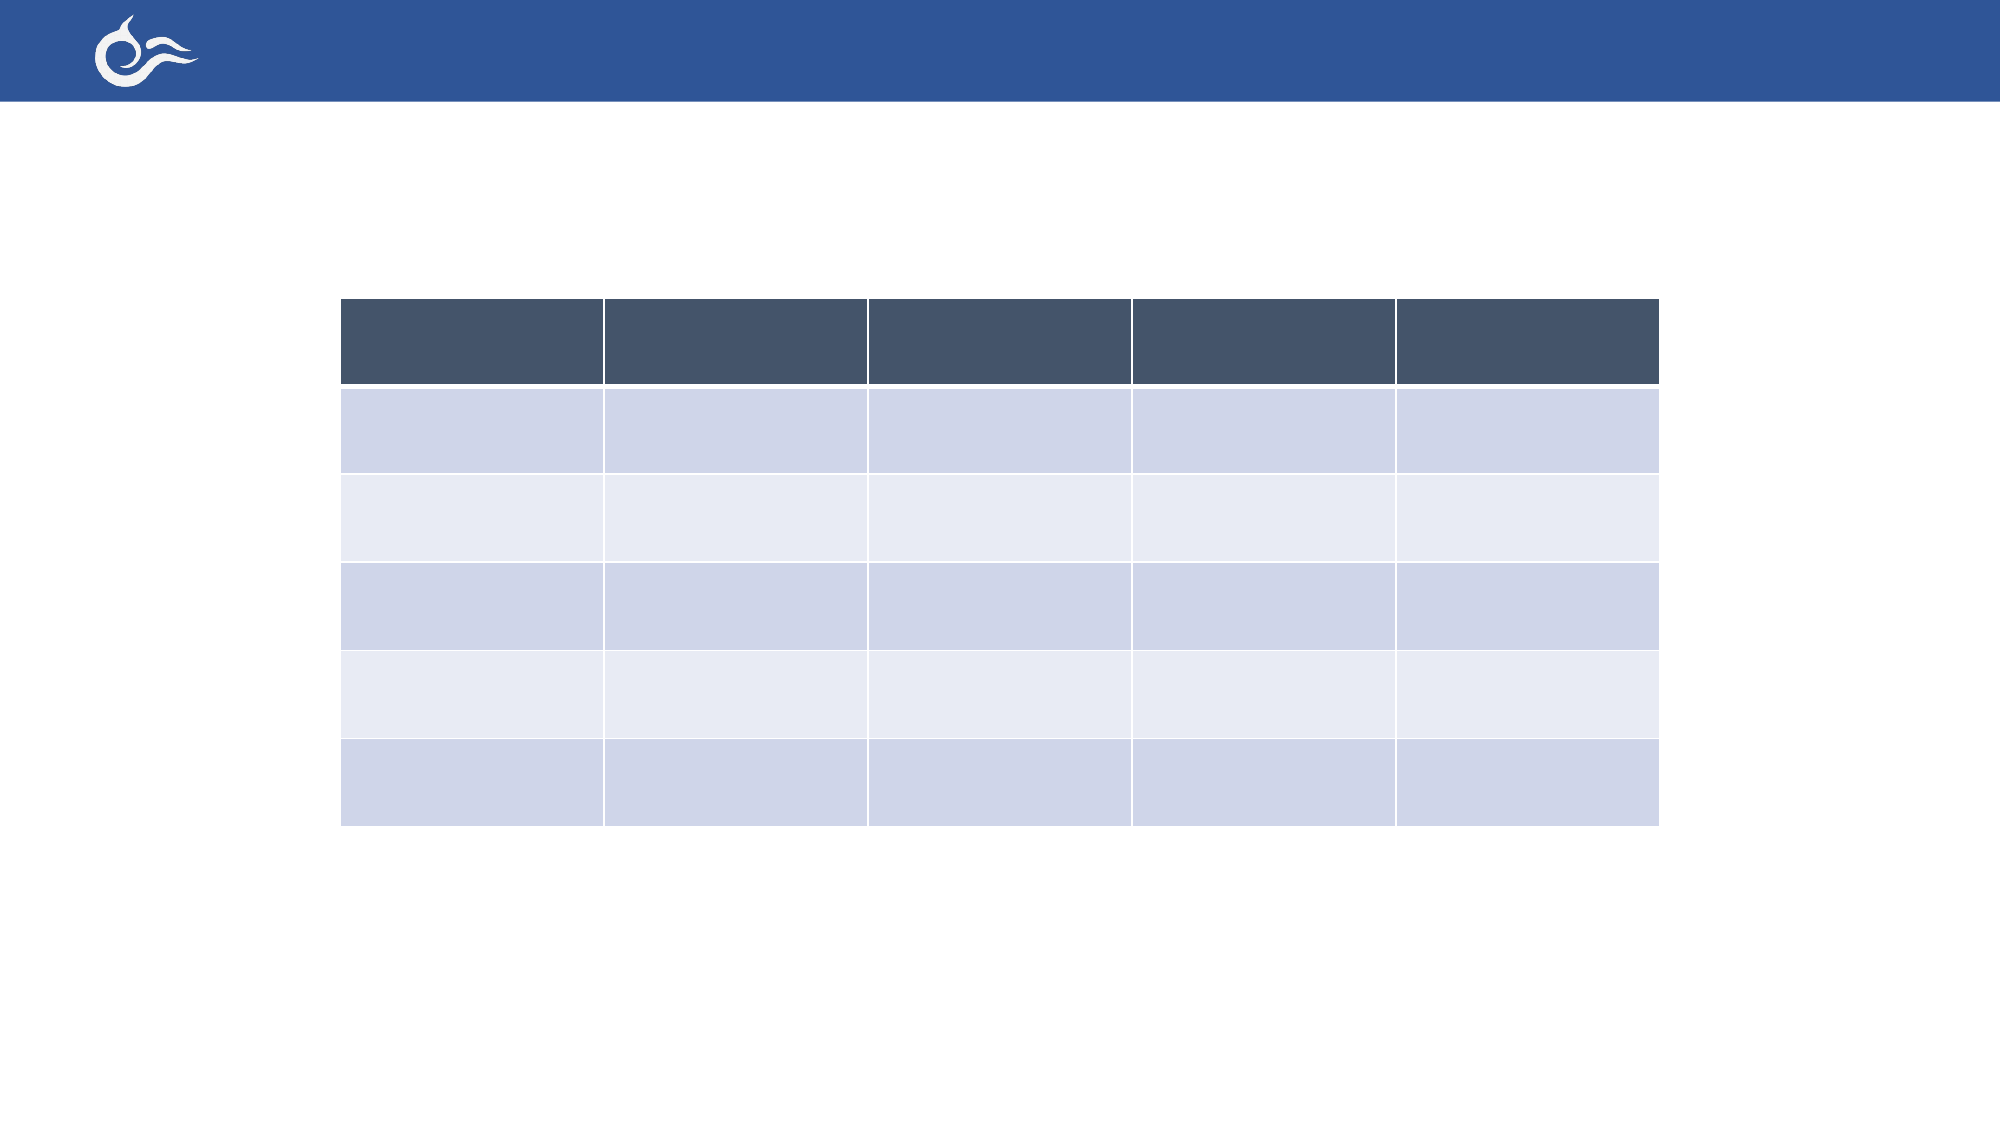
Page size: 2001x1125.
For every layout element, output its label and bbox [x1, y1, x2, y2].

table_cell [1397, 739, 1659, 826]
table_cell [341, 651, 603, 738]
table_header [1133, 299, 1395, 384]
table_cell [605, 651, 867, 738]
table_cell [1397, 651, 1659, 738]
table_cell [869, 475, 1131, 561]
table_cell [869, 651, 1131, 738]
text_box [0, 0, 2000, 102]
table_cell [869, 563, 1131, 650]
table_header [605, 299, 867, 384]
table_cell [1397, 475, 1659, 561]
table_cell [869, 739, 1131, 826]
table_cell [1133, 389, 1395, 473]
table_header [1397, 299, 1659, 384]
table_cell [341, 389, 603, 473]
table_cell [1133, 739, 1395, 826]
table_cell [605, 389, 867, 473]
table_cell [1133, 475, 1395, 561]
table_cell [605, 475, 867, 561]
table_cell [1397, 389, 1659, 473]
table_cell [341, 475, 603, 561]
table_cell [1133, 651, 1395, 738]
table_cell [605, 739, 867, 826]
table_cell [605, 563, 867, 650]
table_cell [341, 739, 603, 826]
table_cell [869, 389, 1131, 473]
table_cell [1133, 563, 1395, 650]
table_cell [341, 563, 603, 650]
table_header [869, 299, 1131, 384]
table_cell [1397, 563, 1659, 650]
table_header [341, 299, 603, 384]
